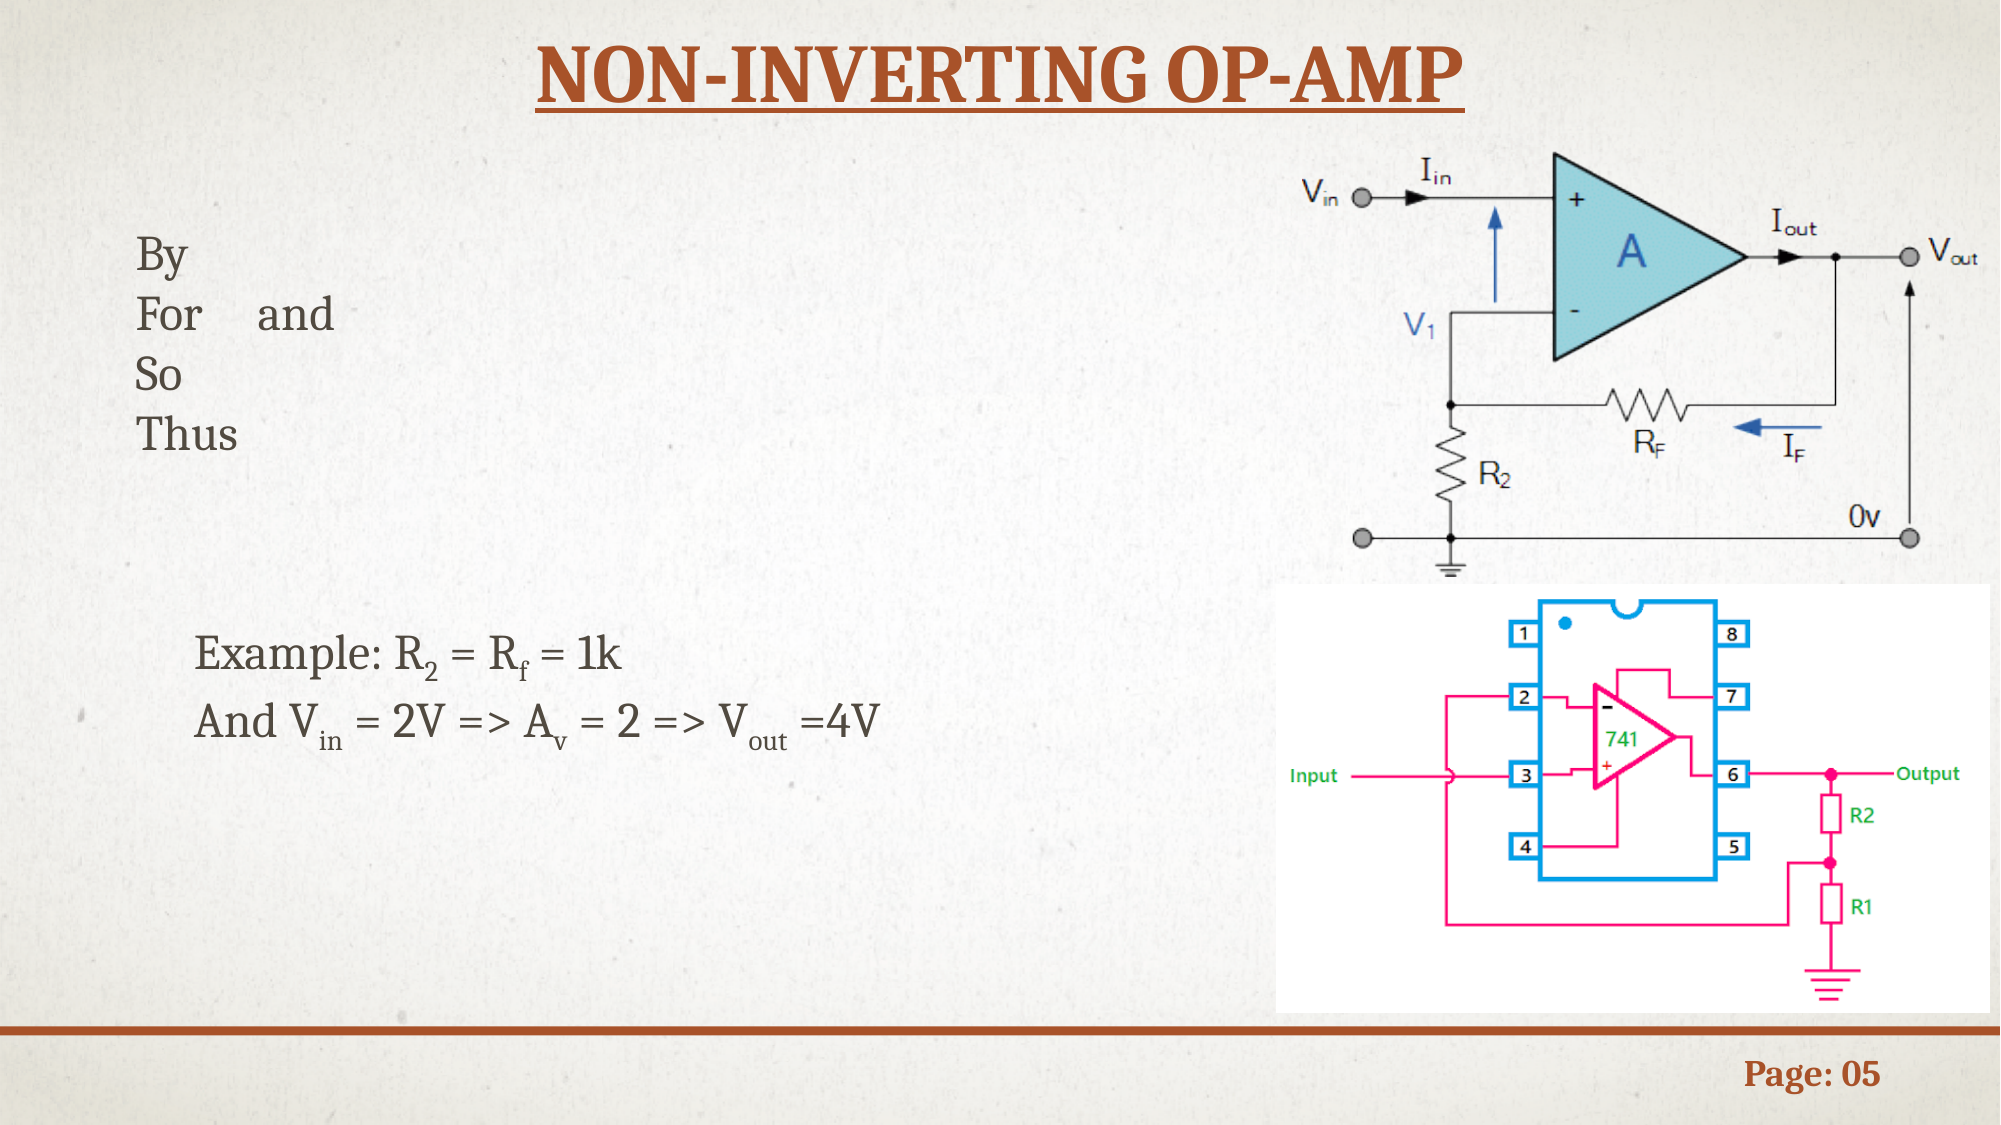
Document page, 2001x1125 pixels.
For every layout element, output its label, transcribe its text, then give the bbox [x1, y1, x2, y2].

title Non-Inverting OP-Amp [212, 0, 1788, 128]
text_box Page: 05 [1729, 1041, 1910, 1102]
text_box Example: R2 = Rf = 1k And Vin = 2V => Av = 2 => Vout =4V [179, 611, 1132, 764]
picture [0, 0, 2001, 1125]
